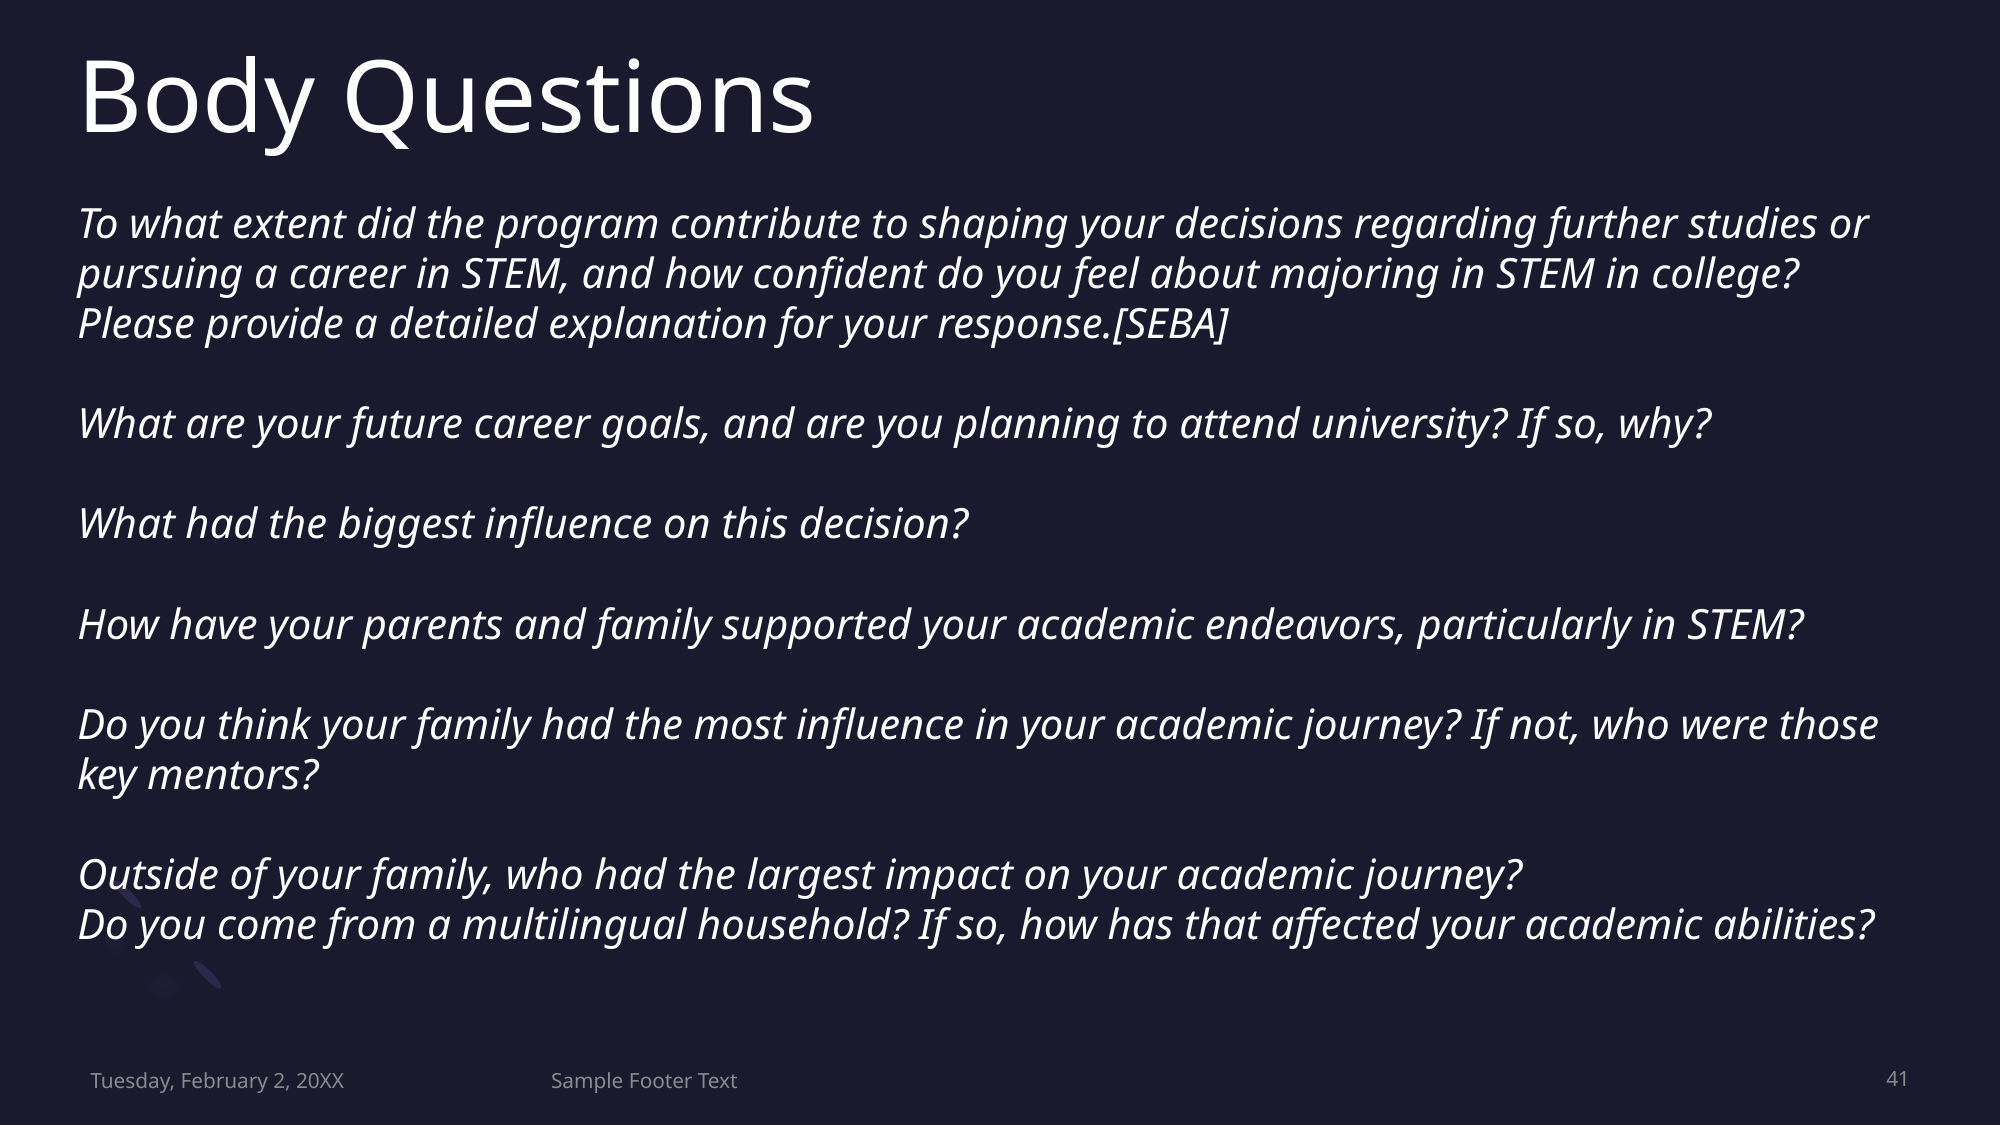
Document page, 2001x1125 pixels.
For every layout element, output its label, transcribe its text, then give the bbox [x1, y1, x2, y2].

title Body Questions To what extent did the program contribute to shaping your decisions regarding further studies or pursuing a career in STEM, and how confident do you feel about majoring in STEM in college? Please provide a detailed explanation for your response.[SEBA] What are your future career goals, and are you planning to attend university? If so, why? What had the biggest influence on this decision? How have your parents and family supported your academic endeavors, particularly in STEM? Do you think your family had the most influence in your academic journey? If not, who were those key mentors? Outside of your family, who had the largest impact on your academic journey? Do you come from a multilingual household? If so, how has that affected your academic abilities? [77, 32, 1897, 251]
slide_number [90, 1067, 522, 1093]
slide_number 41 [1632, 1067, 1910, 1093]
text_box [77, 251, 1897, 306]
footer Sample Footer Text [551, 1067, 1598, 1093]
